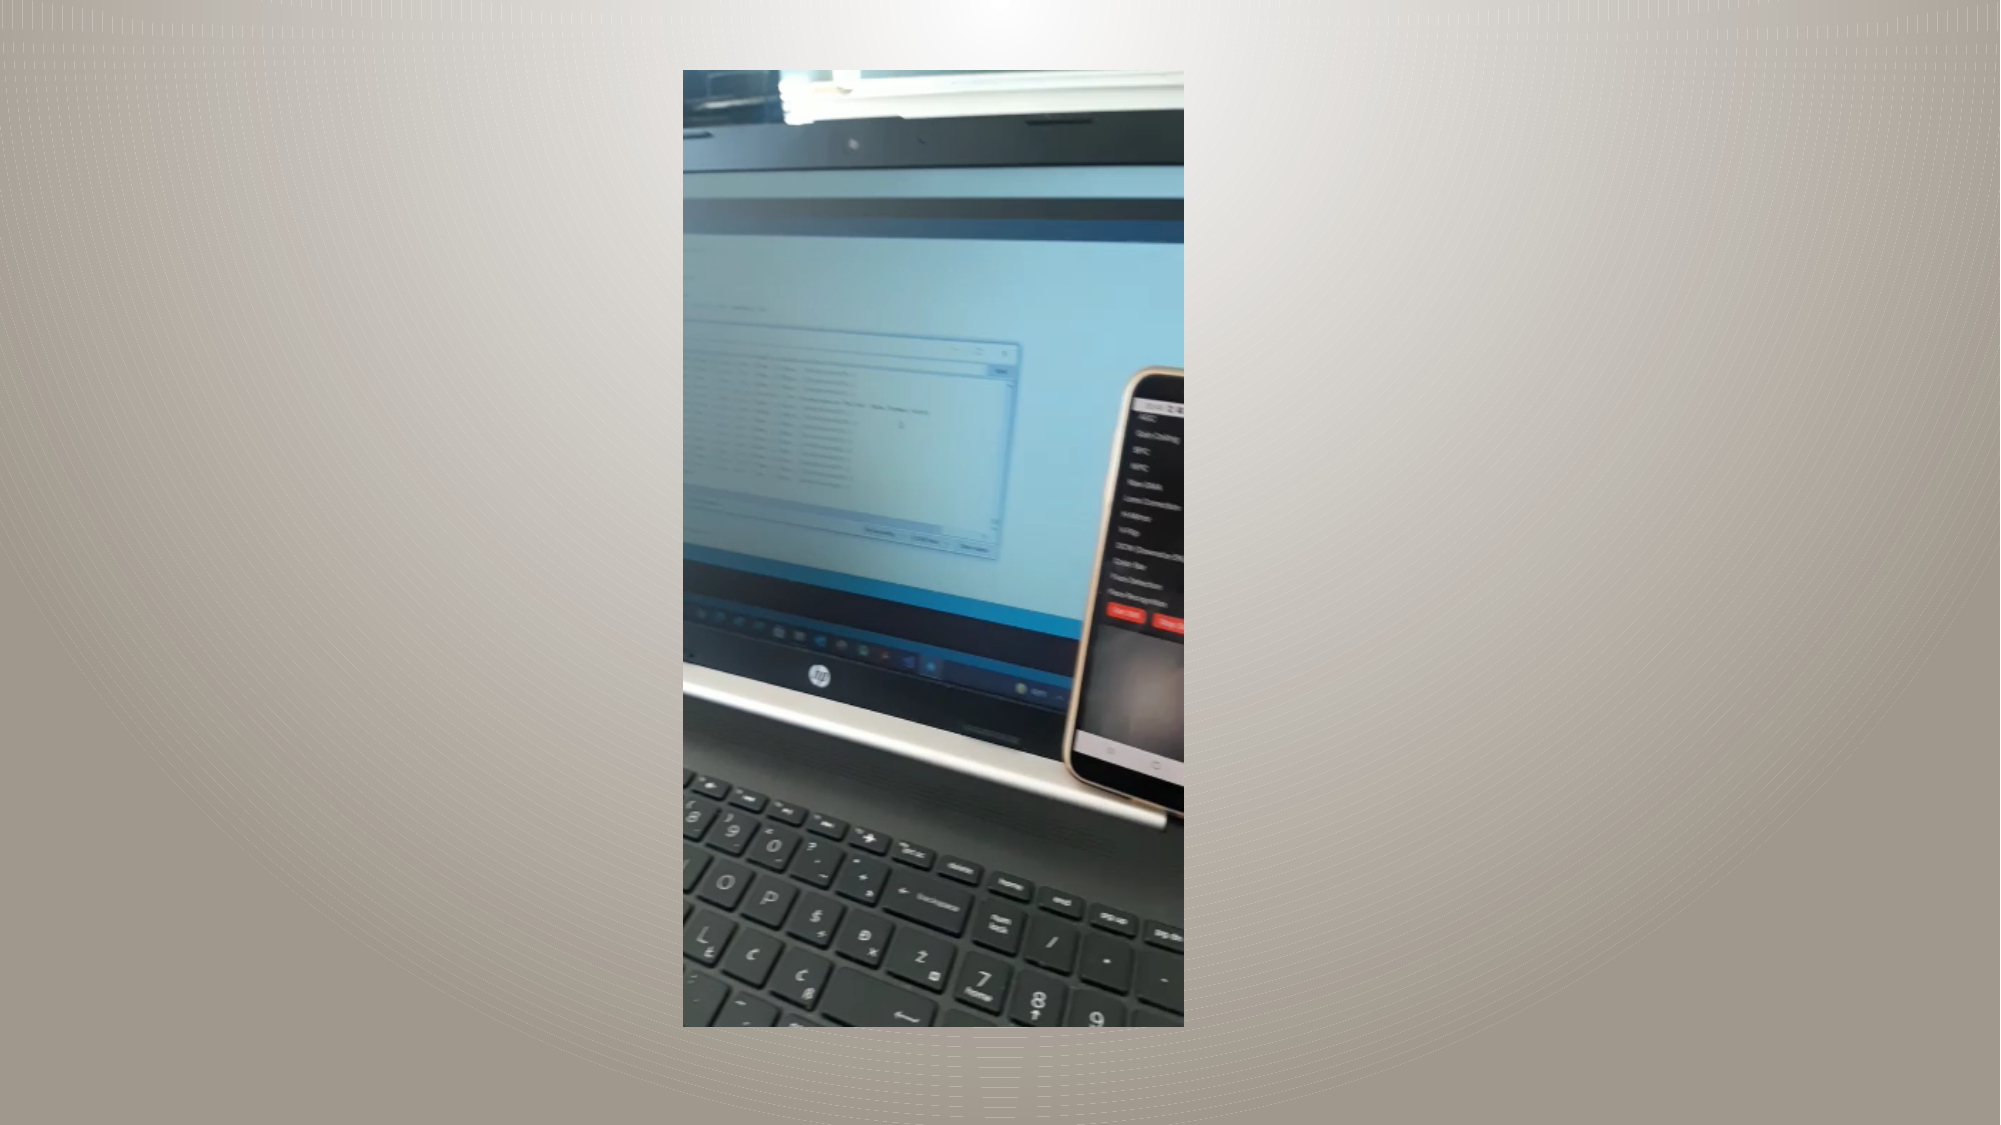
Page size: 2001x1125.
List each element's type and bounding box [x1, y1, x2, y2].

text_box [682, 69, 1185, 1027]
